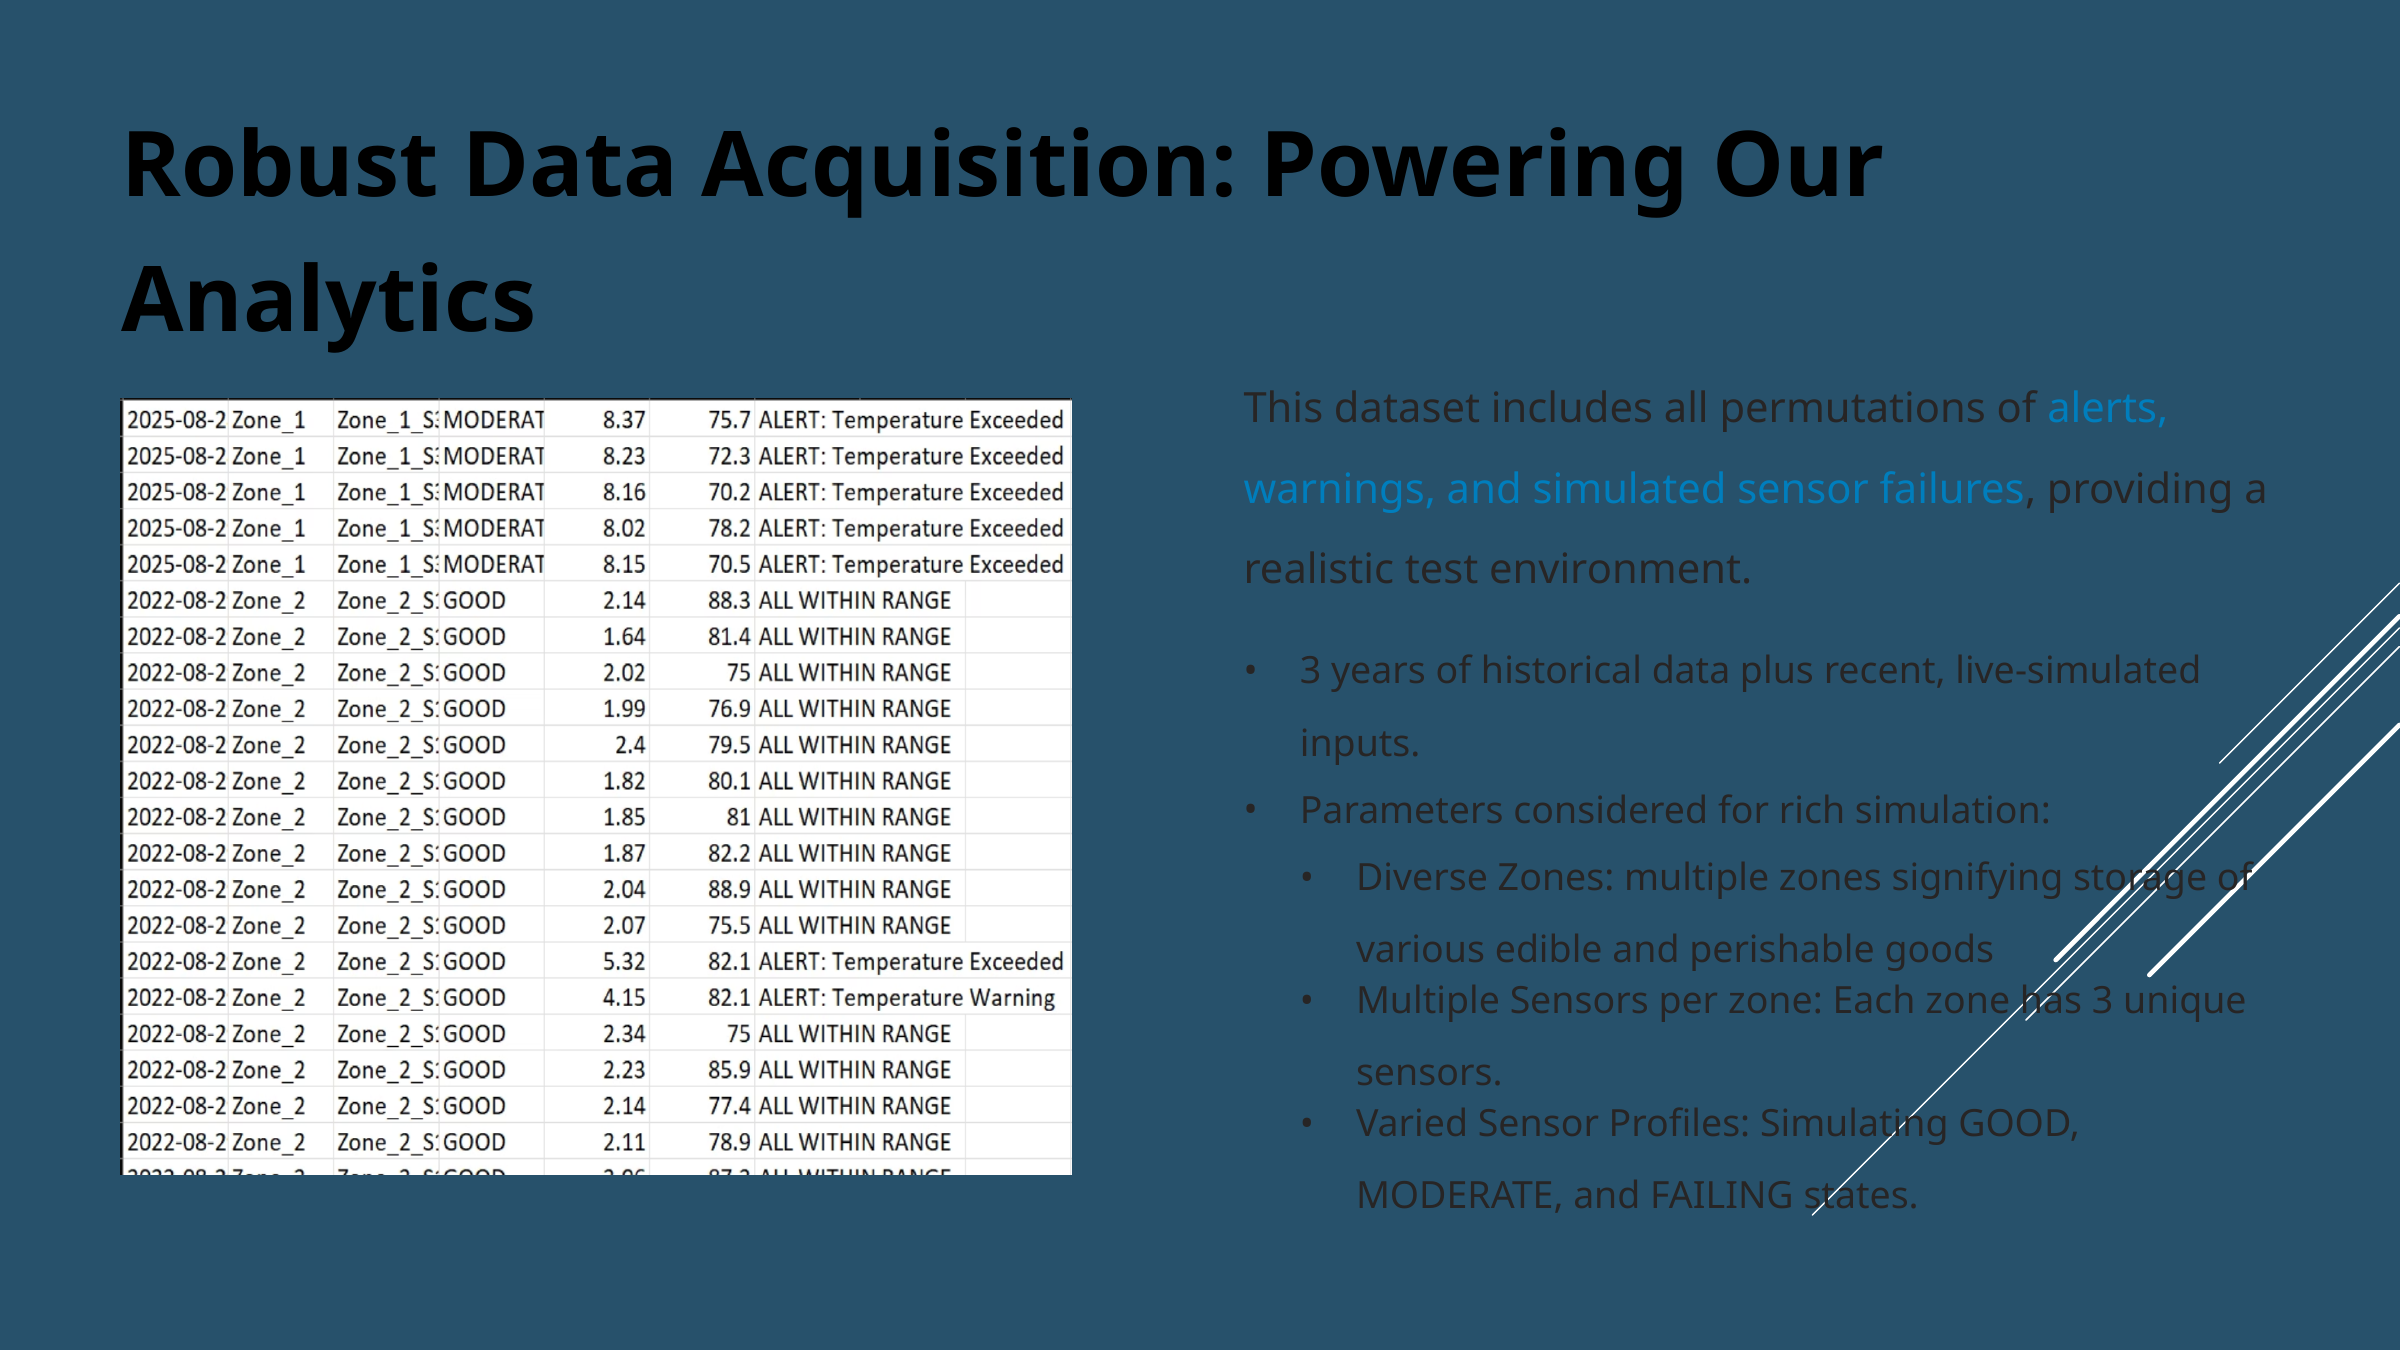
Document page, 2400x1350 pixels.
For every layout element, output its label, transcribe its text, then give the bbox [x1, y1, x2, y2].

picture [119, 397, 1072, 1175]
text_box This dataset includes all permutations of alerts, warnings, and simulated sensor failures, providing a realistic test environment. [1243, 351, 2280, 581]
text_box Parameters considered for rich simulation: [1243, 758, 2280, 815]
text_box Diverse Zones: multiple zones signifying storage of various edible and perishable goods [1243, 826, 2280, 938]
text_box Multiple Sensors per zone: Each zone has 3 unique sensors. [1243, 949, 2280, 1061]
text_box Robust Data Acquisition: Powering Our Analytics [121, 78, 2154, 192]
text_box Varied Sensor Profiles: Simulating GOOD, MODERATE, and FAILING states. [1243, 1072, 2280, 1184]
text_box 3 years of historical data plus recent, live-simulated inputs. [1243, 619, 2280, 675]
